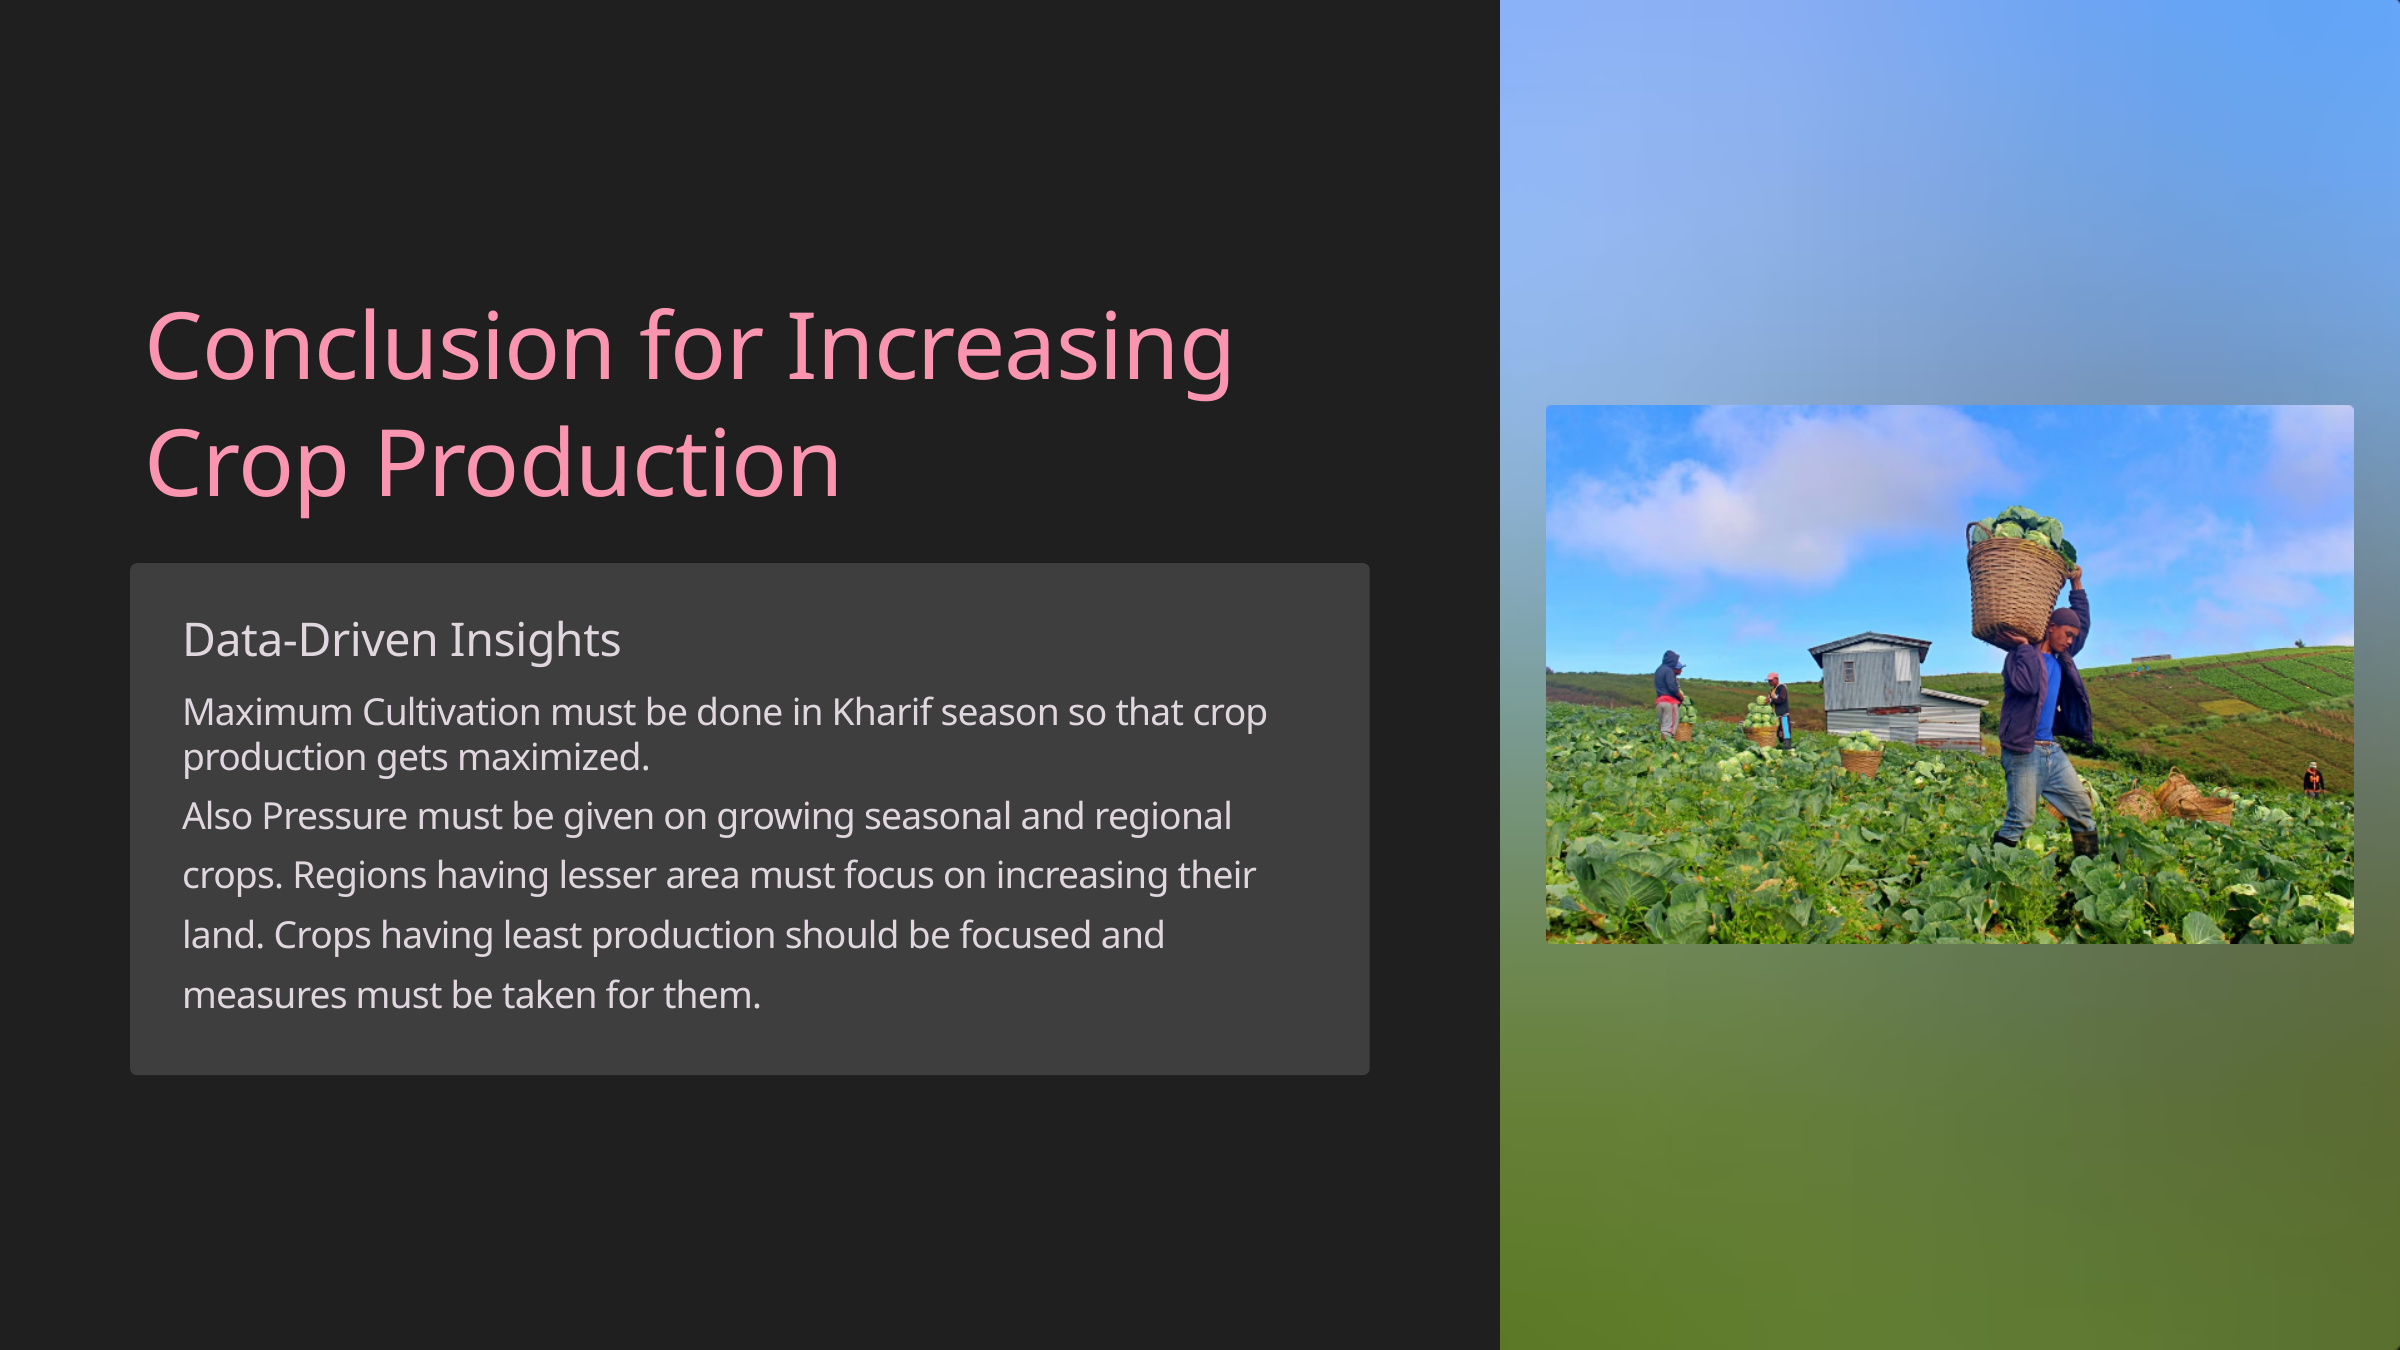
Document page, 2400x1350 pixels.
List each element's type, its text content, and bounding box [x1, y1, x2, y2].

picture [1499, 0, 2400, 1350]
text_box Data-Driven Insights [167, 600, 633, 659]
text_box [0, 0, 1499, 1350]
text_box [130, 563, 1370, 1076]
text_box Conclusion for Increasing Crop Production [130, 274, 1370, 508]
text_box Maximum Cultivation must be done in Kharif season so that crop production gets maximized. Also Pressure must be given on growing seasonal and regional crops. Regions having lesser area must focus on increasing their land. Crops having least production should be focused and measures must be taken for them. [167, 680, 1333, 1038]
